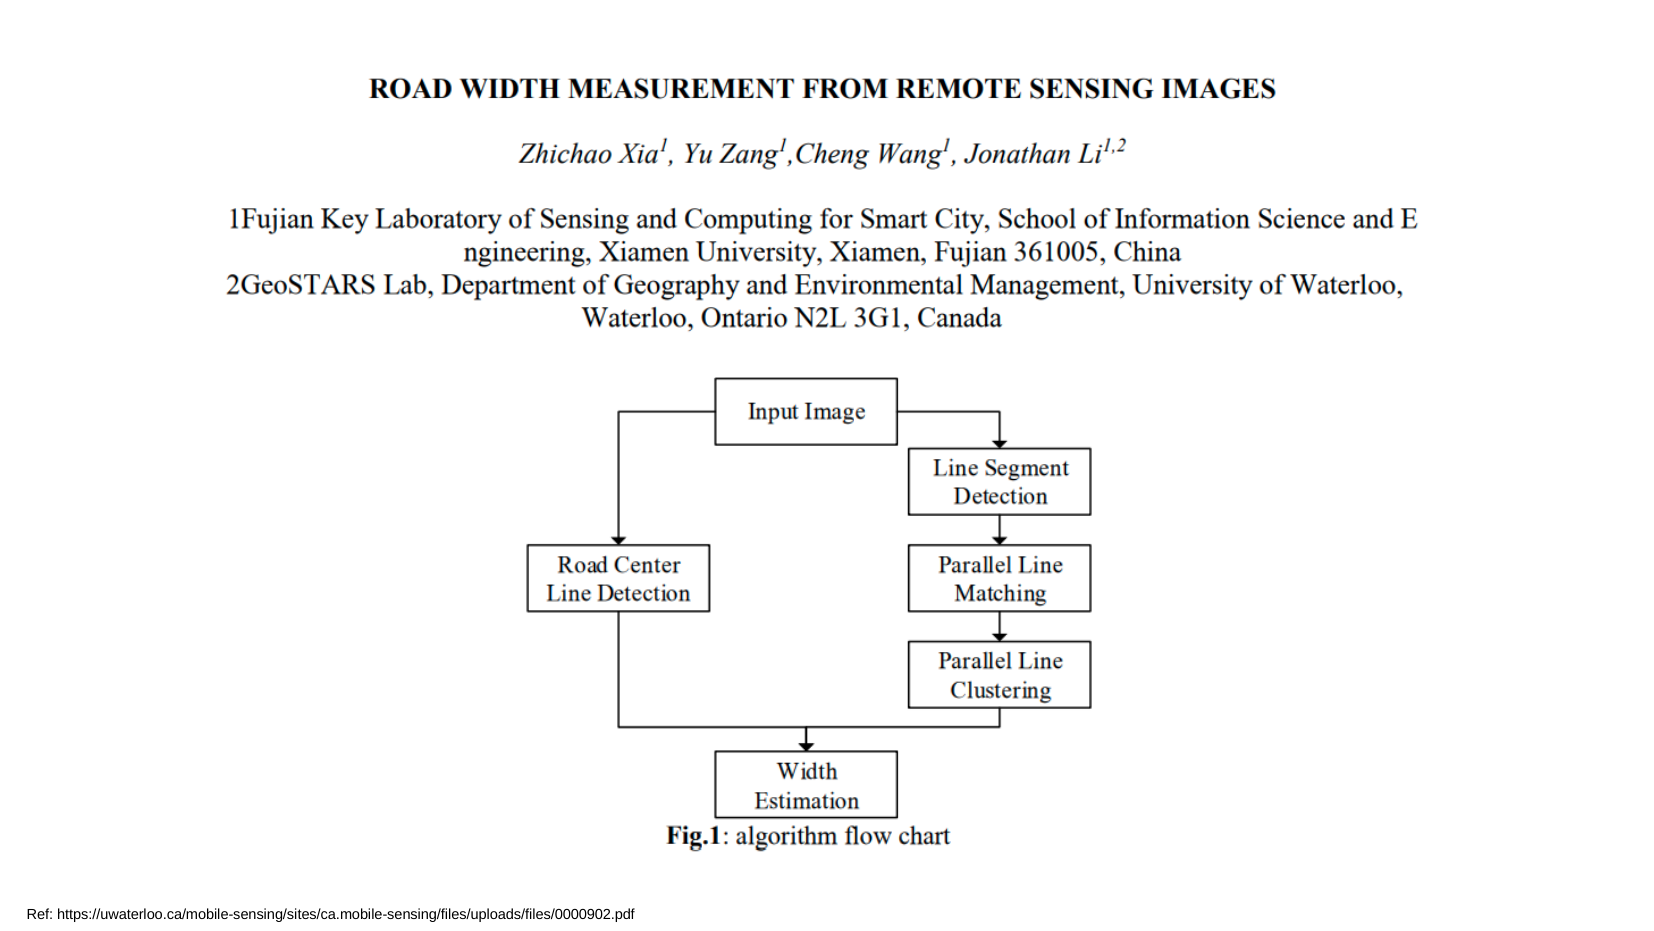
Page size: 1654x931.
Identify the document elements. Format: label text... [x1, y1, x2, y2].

picture [117, 0, 1524, 355]
text_box Ref: https://uwaterloo.ca/mobile-sensing/sites/ca.mobile-sensing/files/uploads/files/0000902.pdf [11, 897, 650, 929]
picture [436, 377, 1126, 872]
